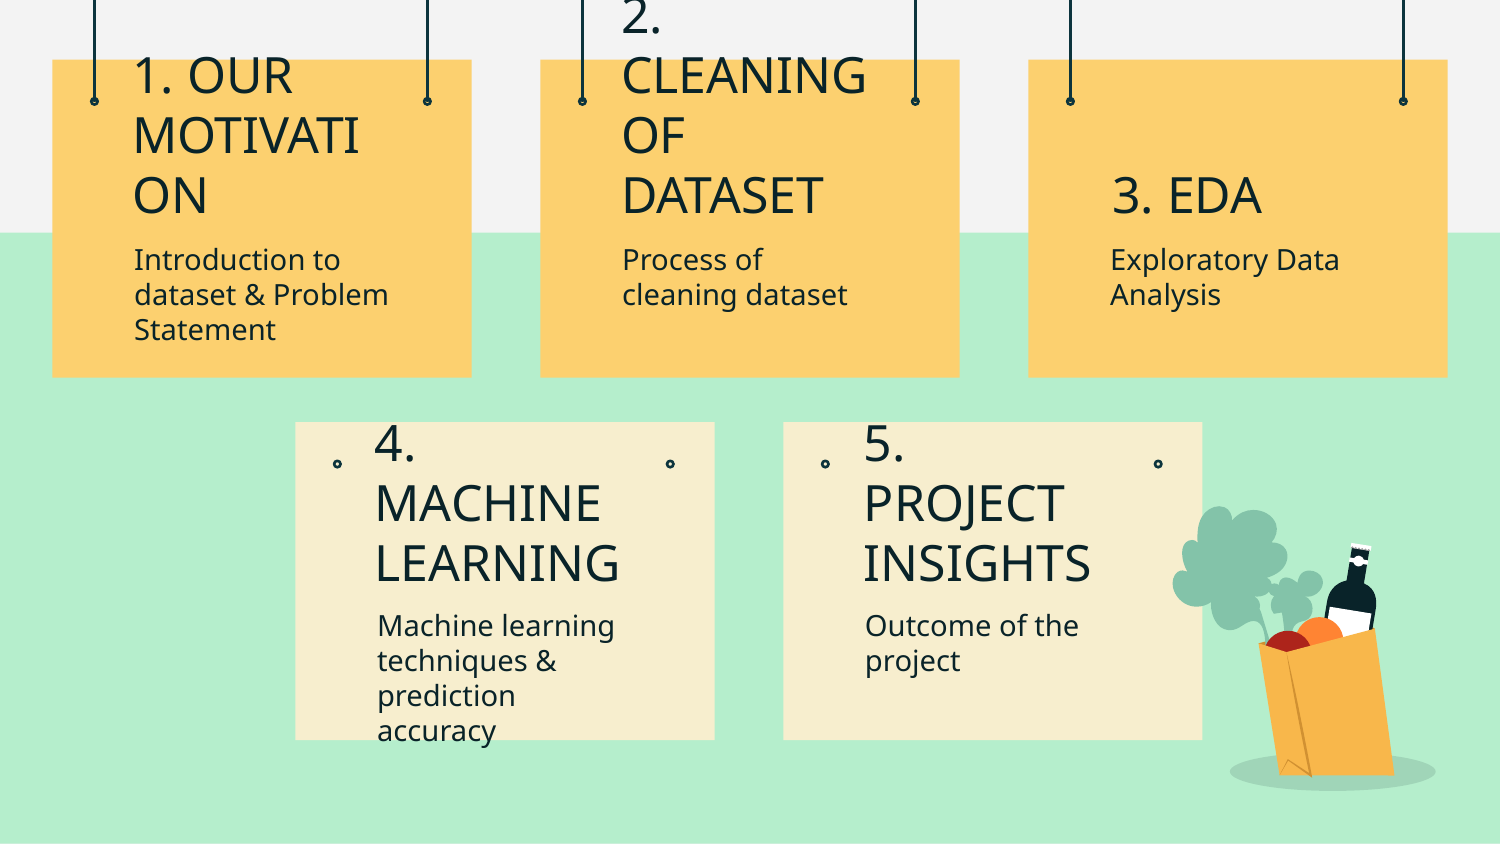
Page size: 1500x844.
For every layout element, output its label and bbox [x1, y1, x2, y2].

text_box [1171, 505, 1436, 792]
text_box [783, 421, 1203, 741]
text_box [52, 0, 472, 378]
text_box [540, 0, 960, 378]
text_box [1028, 0, 1448, 378]
text_box [295, 421, 715, 741]
